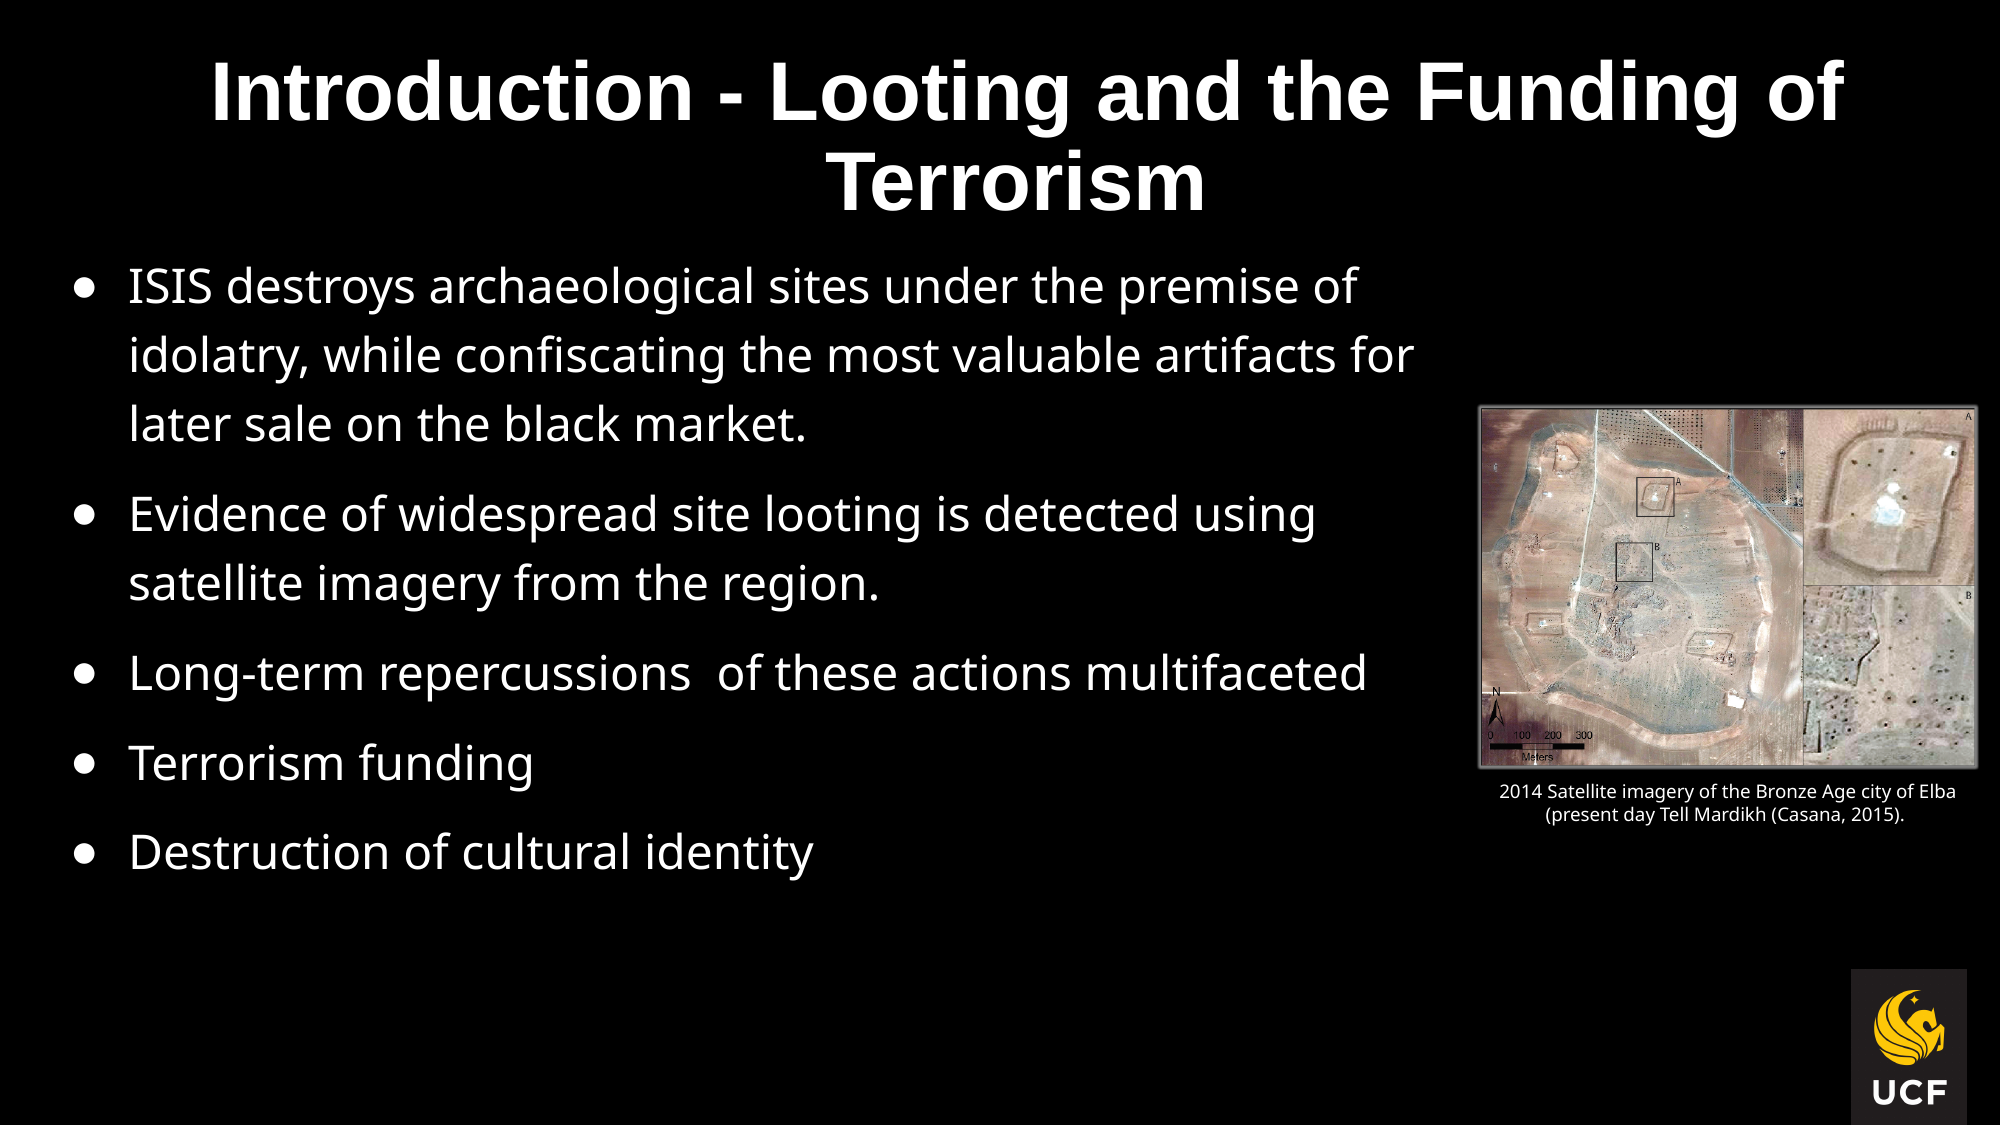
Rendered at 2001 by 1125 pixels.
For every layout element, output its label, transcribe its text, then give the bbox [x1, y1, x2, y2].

picture [1851, 968, 1968, 1125]
picture [1481, 407, 1974, 766]
text_box 2014 Satellite imagery of the Bronze Age city of Elba (present day Tell Mardikh (Casana, 2015). [1481, 771, 1974, 828]
list ISIS destroys archaeological sites under the premise of idolatry, while confiscating the most valuable artifacts for later sale on the black market. Evidence of widespread site looting is detected using satellite imagery from the region. Long-term repercussions of these actions multifaceted Terrorism funding Destruction of cultural identity [38, 237, 1455, 1093]
title Introduction - Looting and the Funding of Terrorism [56, 41, 2000, 261]
